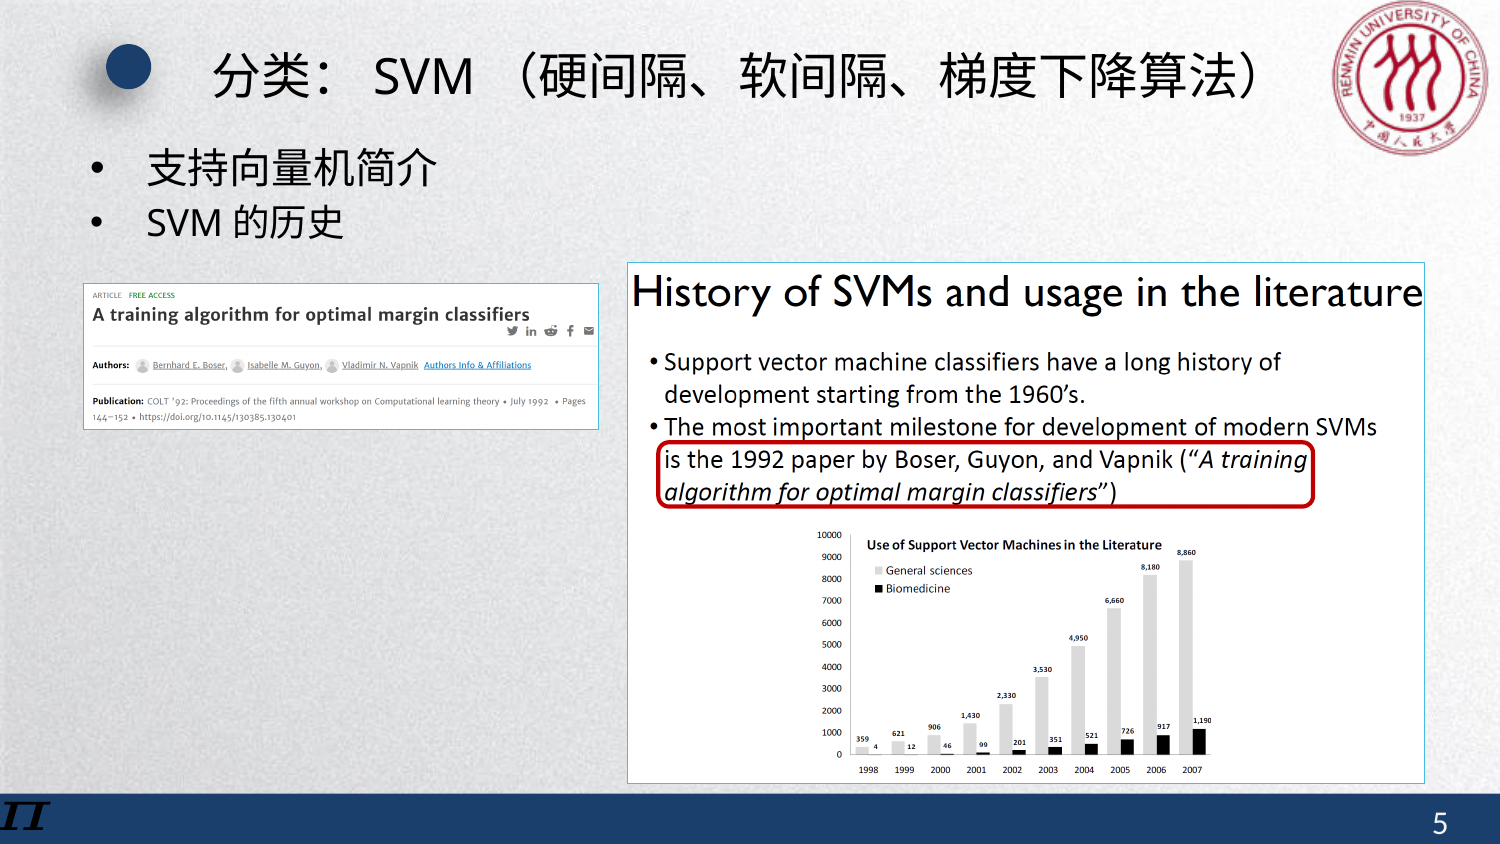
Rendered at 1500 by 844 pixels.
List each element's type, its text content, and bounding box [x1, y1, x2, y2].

picture [0, 0, 1500, 793]
title 分类：SVM（硬间隔、软间隔、梯度下降算法） [75, 33, 1425, 116]
list 支持向量机简介 SVM的历史 [75, 134, 1425, 781]
